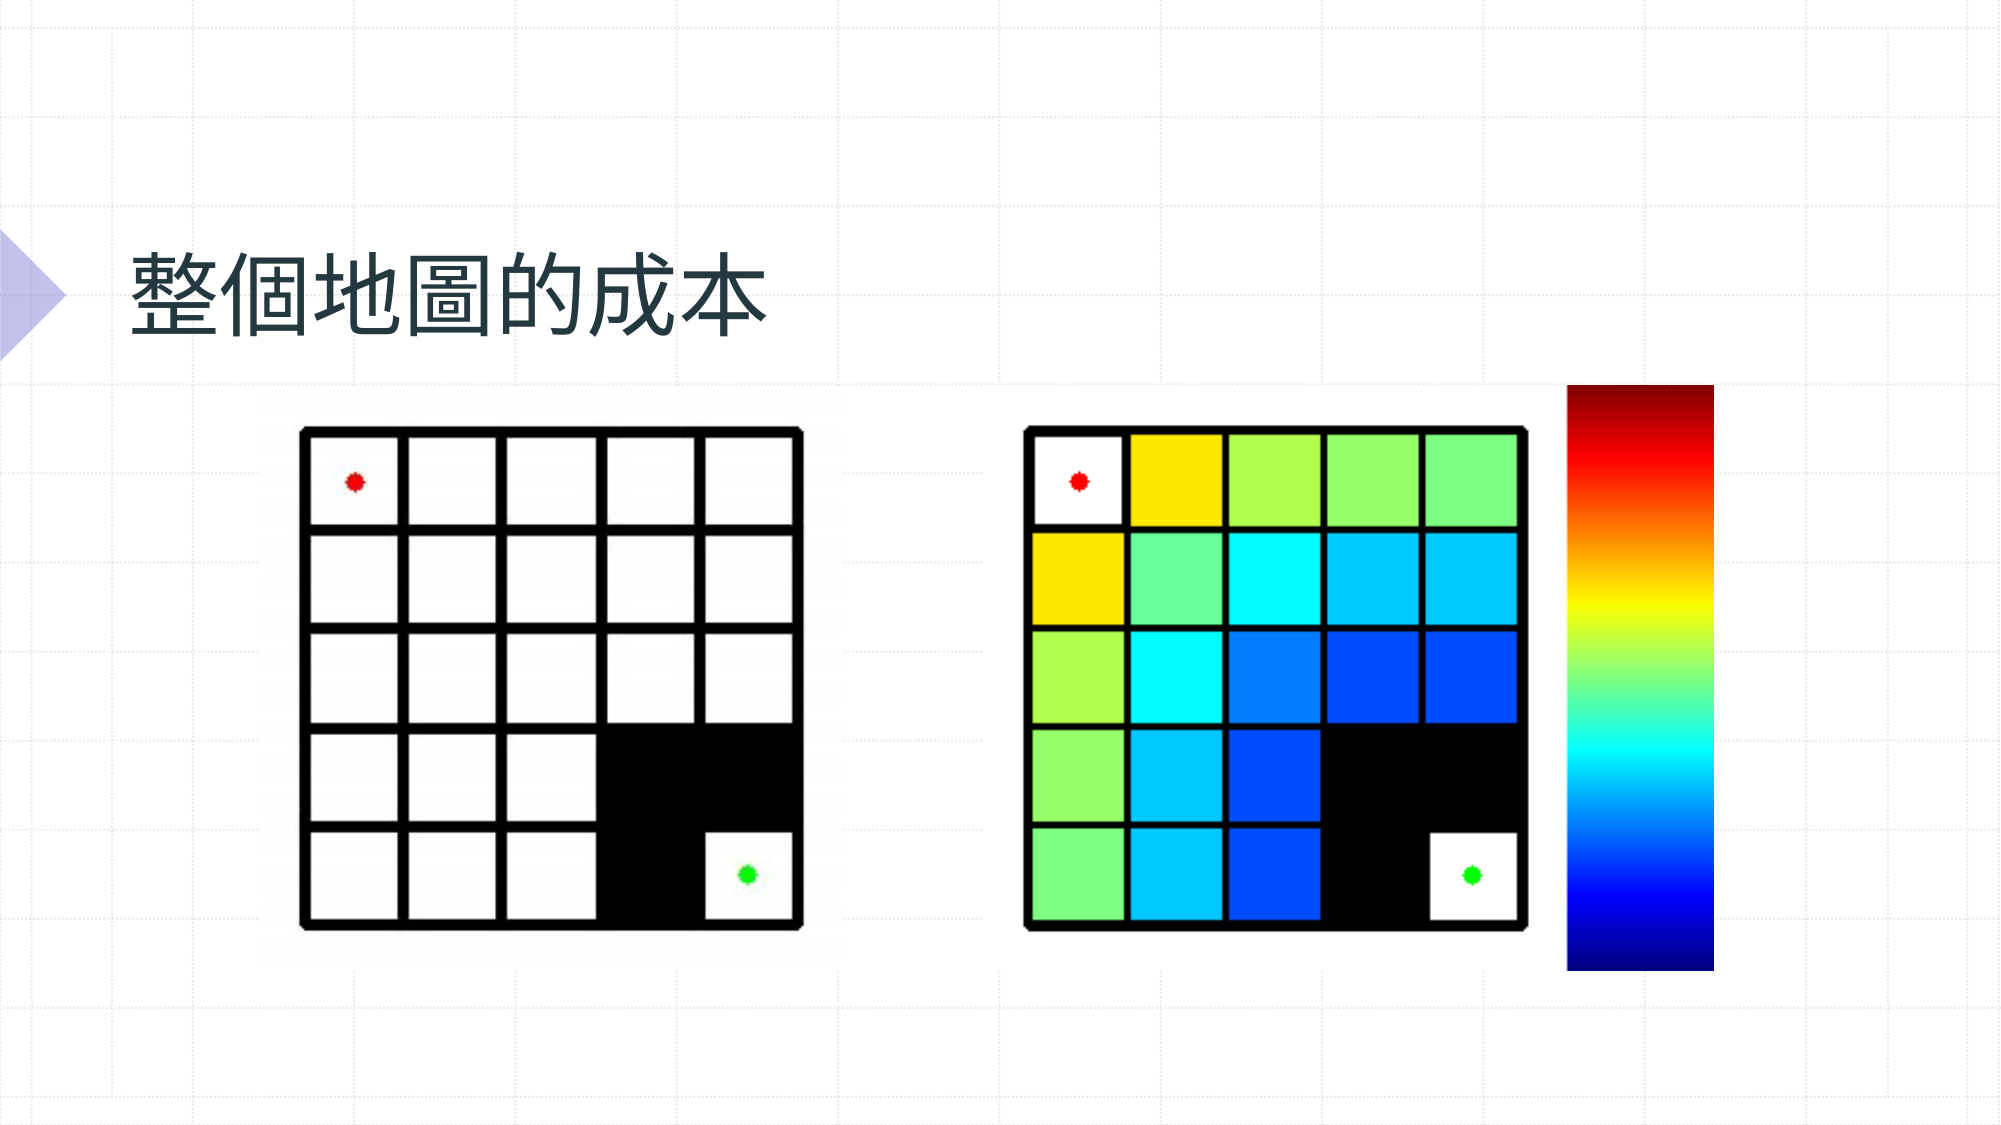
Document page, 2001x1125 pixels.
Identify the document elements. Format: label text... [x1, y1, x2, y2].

picture [983, 385, 1714, 971]
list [258, 385, 844, 971]
title 整個地圖的成本 [113, 119, 1808, 356]
